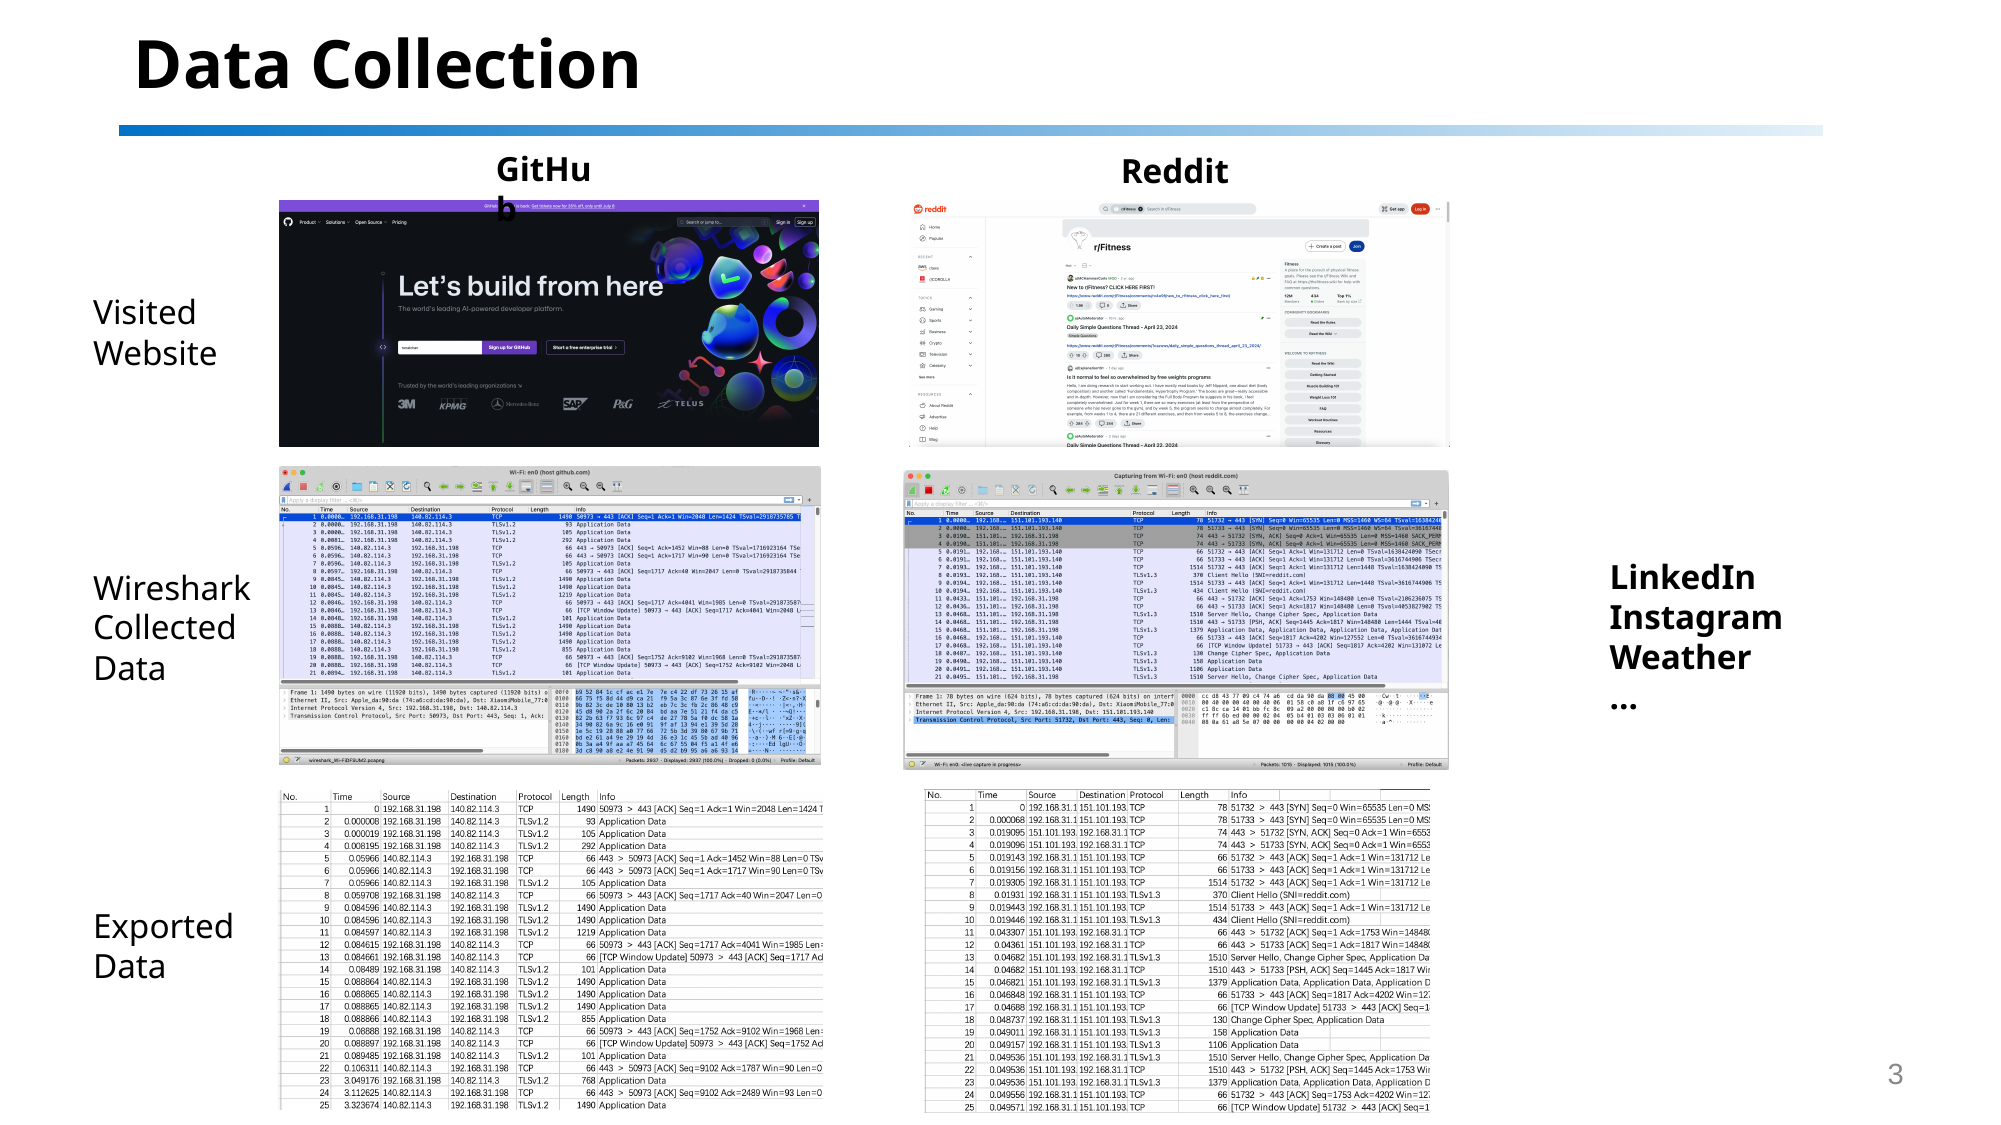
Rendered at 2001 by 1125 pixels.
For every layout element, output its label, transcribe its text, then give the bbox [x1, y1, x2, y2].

picture [908, 200, 1451, 447]
text_box Reddit [1106, 143, 1246, 198]
picture [279, 200, 819, 447]
picture [277, 790, 823, 1110]
title Data Collection [119, 27, 1980, 107]
picture [903, 470, 1449, 771]
text_box GitHub [481, 140, 621, 198]
text_box LinkedIn Instagram Weather … [1594, 549, 1816, 724]
text_box Wireshark Collected Data [78, 559, 274, 694]
text_box Visited Website [78, 284, 274, 379]
picture [924, 789, 1430, 1113]
slide_number 3 [1468, 1042, 1919, 1103]
picture [279, 466, 821, 765]
text_box Exported Data [78, 898, 272, 993]
